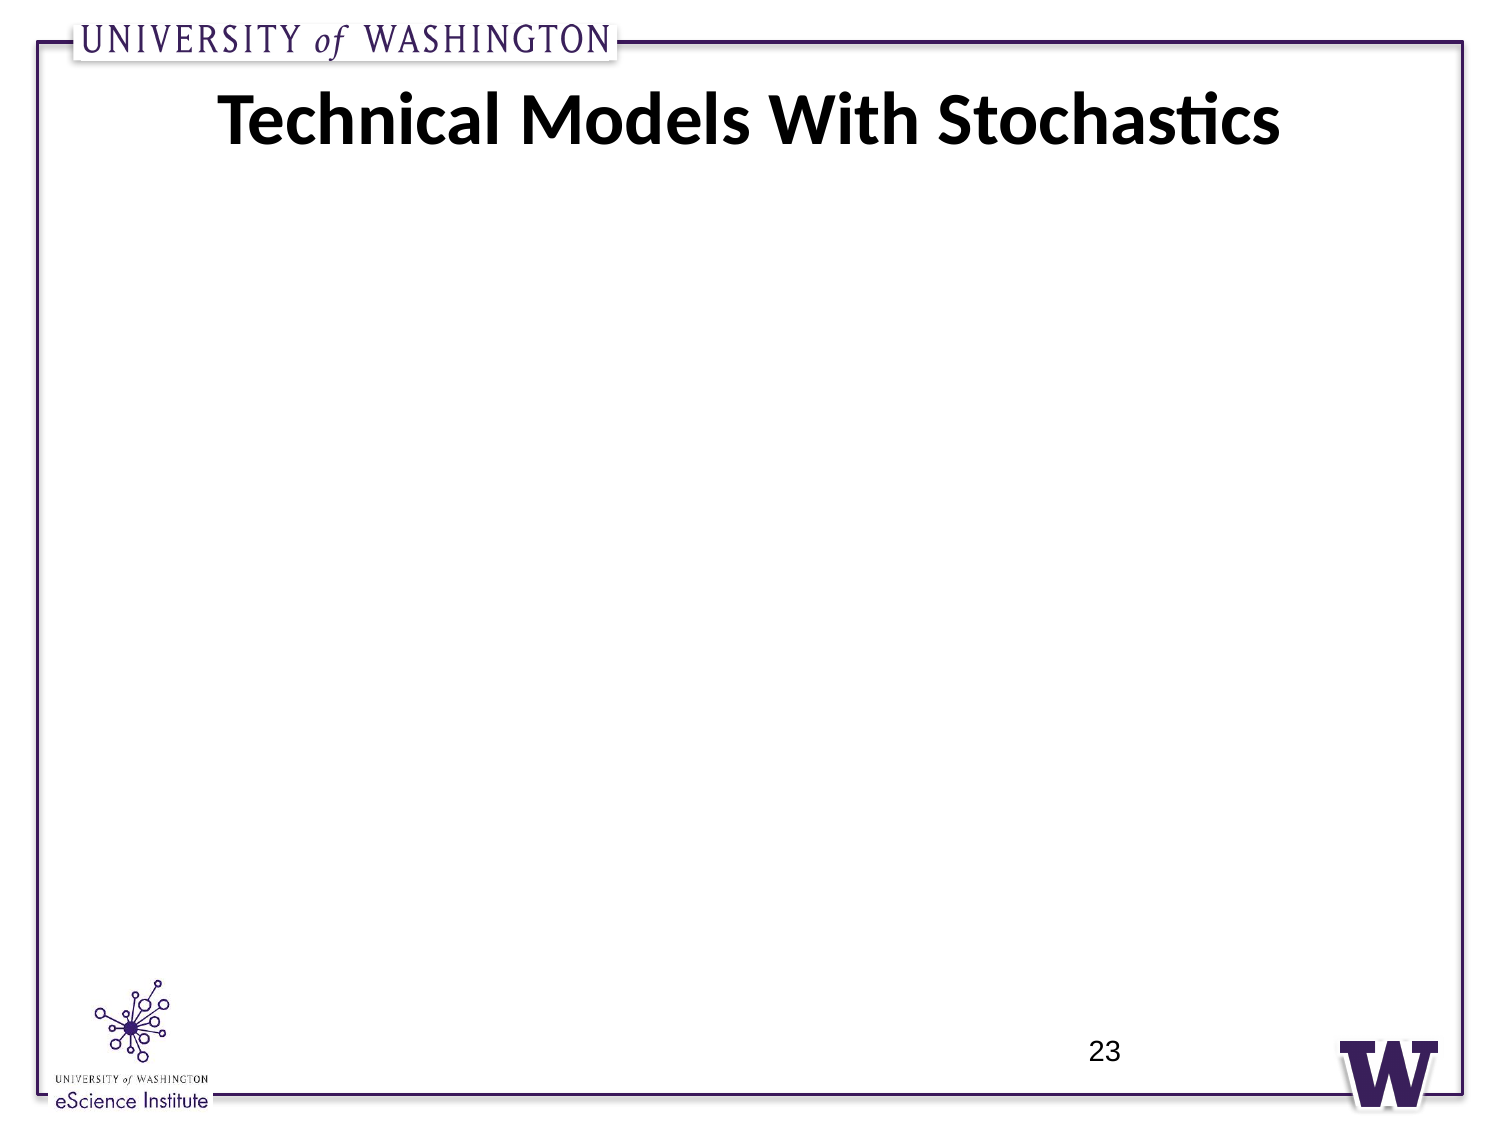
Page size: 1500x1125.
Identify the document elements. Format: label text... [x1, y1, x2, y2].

picture [1340, 1041, 1438, 1107]
slide_number 23 [1073, 1025, 1300, 1085]
picture [81, 24, 609, 61]
title Technical Models With Stochastics [75, 62, 1425, 200]
picture [48, 978, 213, 1113]
